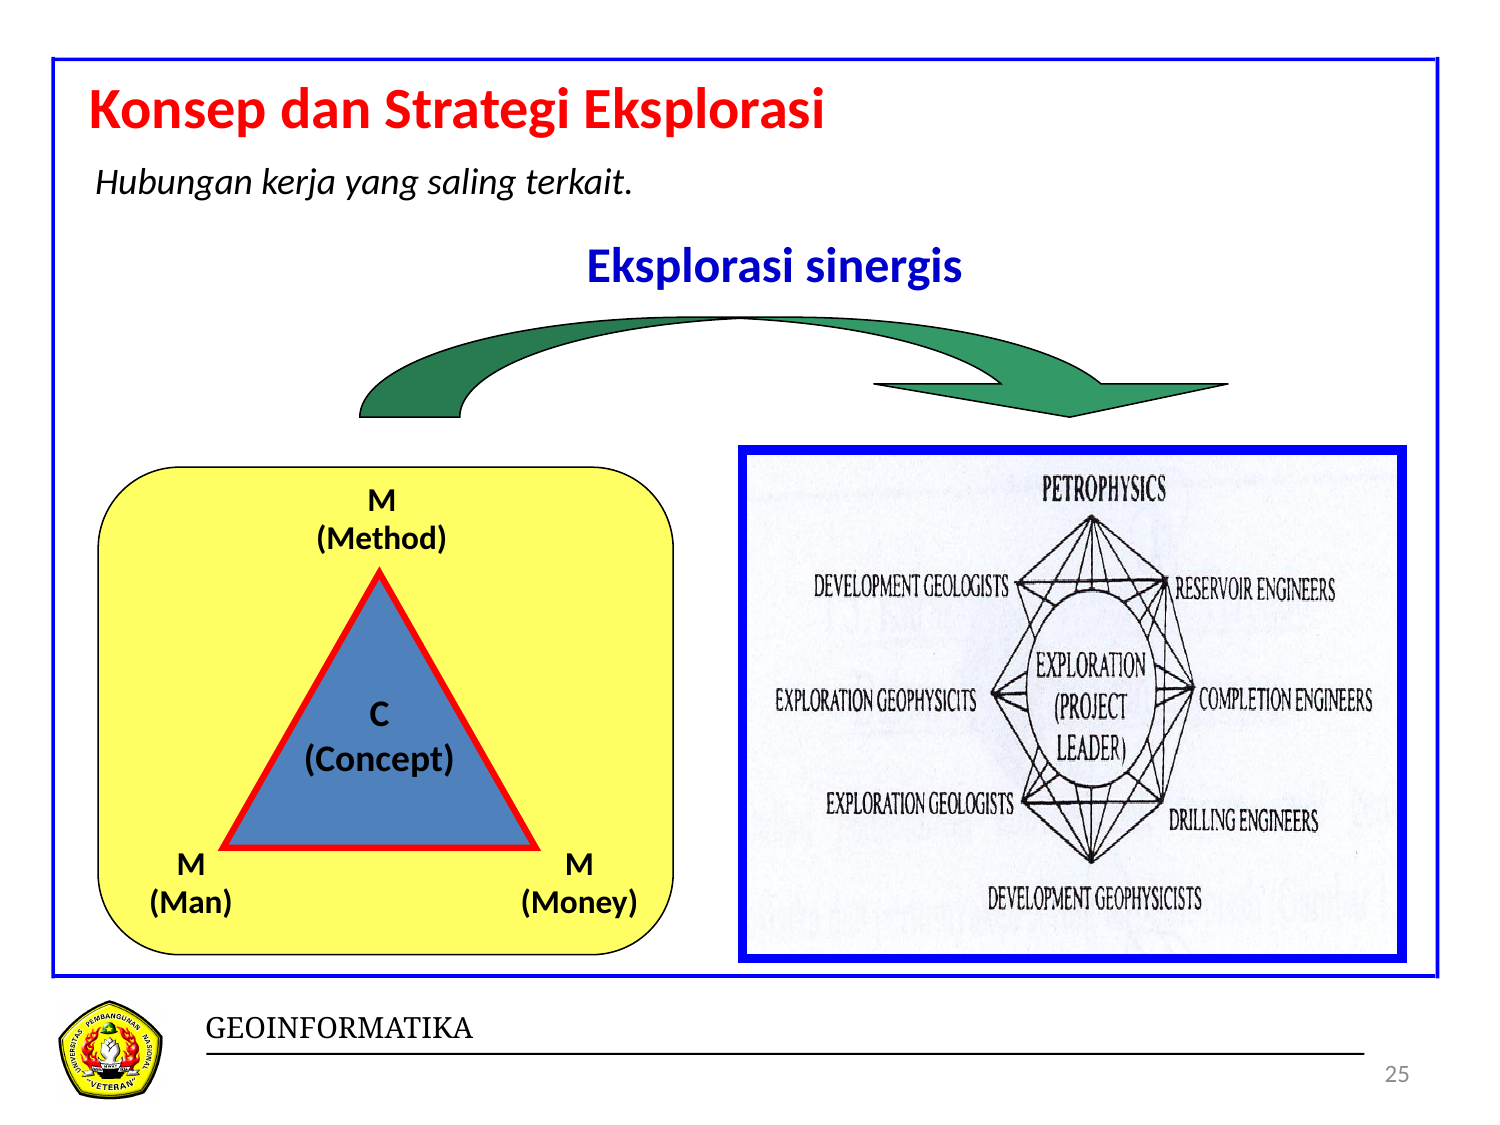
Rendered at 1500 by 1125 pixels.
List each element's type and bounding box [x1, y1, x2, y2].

text_box [84, 466, 686, 955]
text_box [52, 56, 1438, 1100]
picture [747, 454, 1398, 955]
